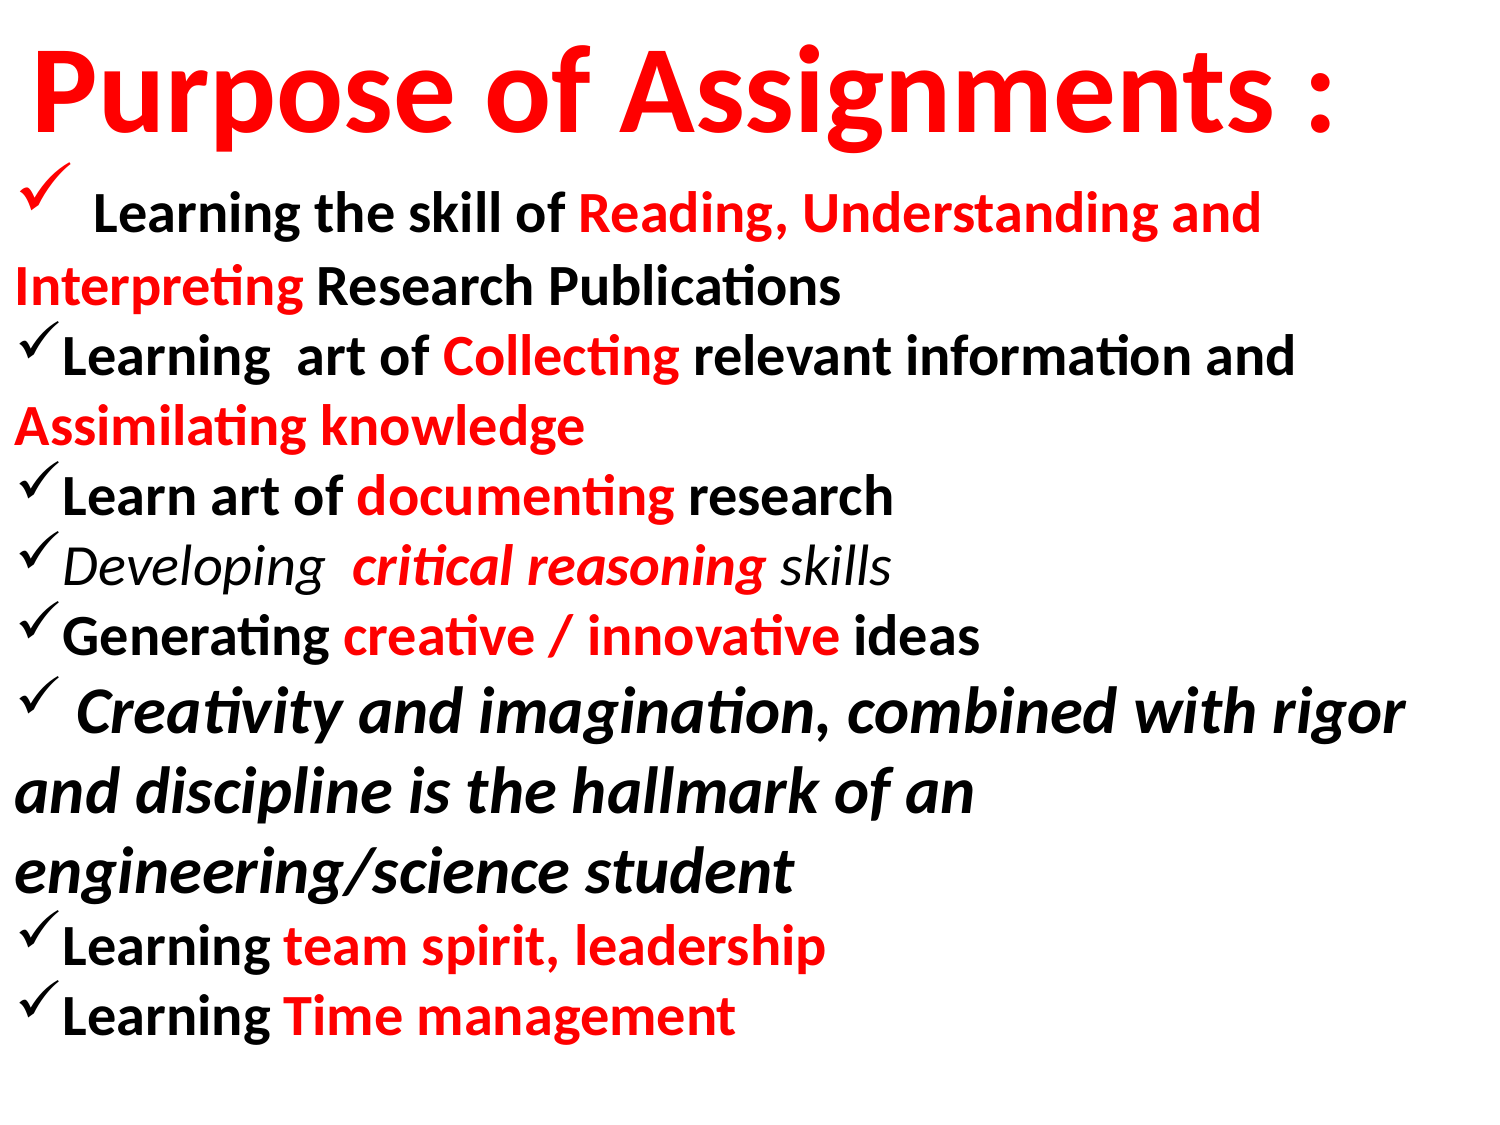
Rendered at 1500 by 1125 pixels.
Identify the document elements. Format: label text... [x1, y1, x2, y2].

text_box Purpose of Assignments : Learning the skill of Reading, Understanding and Interpreting Research Publications Learning art of Collecting relevant information and Assimilating knowledge Learn art of documenting research Developing critical reasoning skills Generating creative / innovative ideas Creativity and imagination, combined with rigor and discipline is the hallmark of an engineering/science student Learning team spirit, leadership Learning Time management [0, 0, 1500, 1100]
